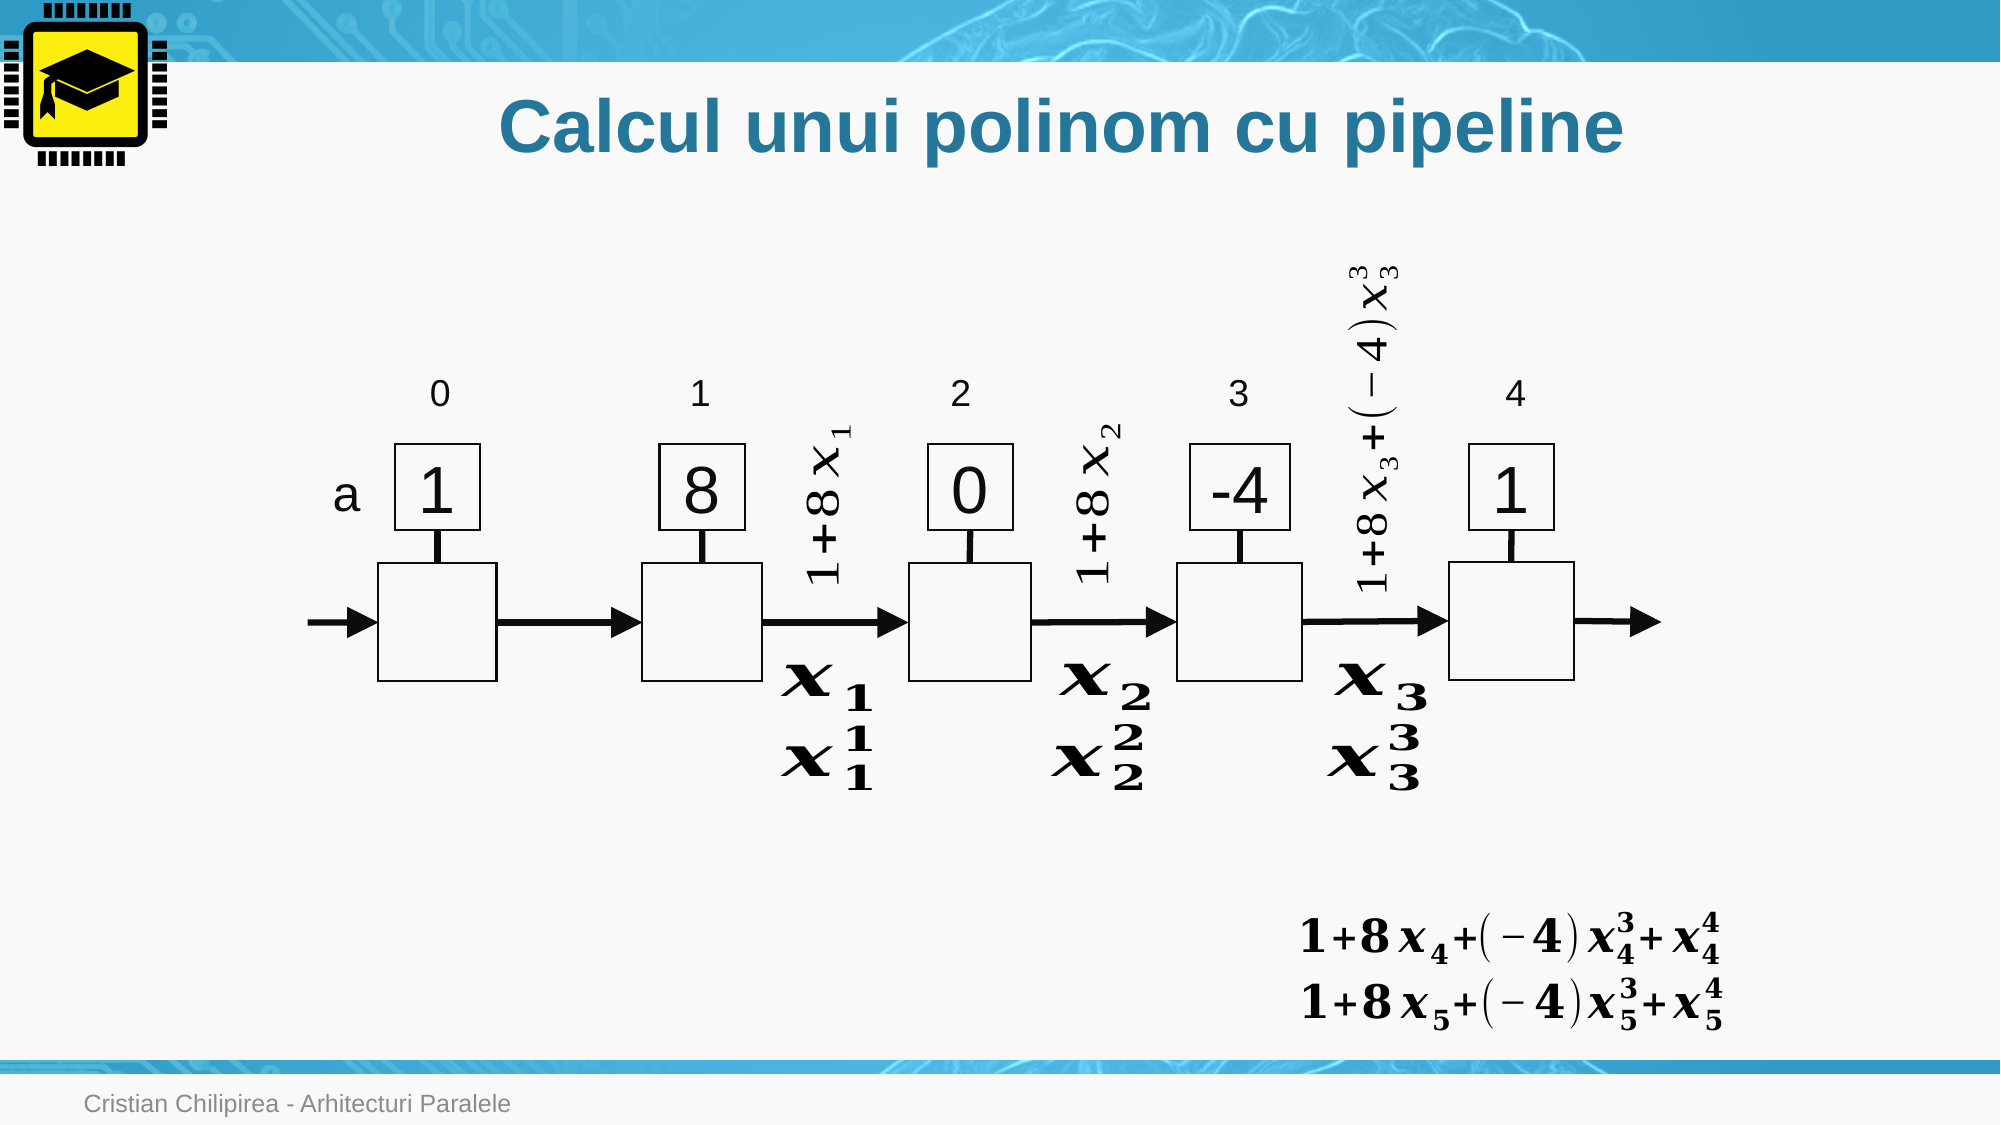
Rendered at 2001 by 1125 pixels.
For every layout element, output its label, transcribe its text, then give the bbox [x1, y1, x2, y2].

text_box 0 [415, 361, 466, 422]
text_box 2 [935, 361, 987, 422]
text_box 1 [394, 443, 481, 531]
text_box a [318, 454, 376, 529]
picture [0, 0, 2000, 166]
footer Cristian Chilipirea - Arhitecturi Paralele [68, 1083, 1542, 1125]
text_box [1448, 561, 1575, 681]
text_box 4 [1490, 361, 1541, 422]
text_box 1 [1468, 443, 1555, 531]
text_box [1176, 562, 1303, 682]
text_box -4 [1189, 443, 1291, 531]
text_box [641, 562, 763, 682]
text_box [377, 562, 498, 682]
text_box 3 [1213, 361, 1265, 422]
text_box 1 [674, 361, 726, 422]
text_box 8 [658, 443, 746, 531]
title Calcul unui polinom cu pipeline [170, 76, 1955, 180]
text_box 0 [927, 443, 1014, 531]
text_box [908, 562, 1032, 682]
picture [0, 1060, 2000, 1074]
